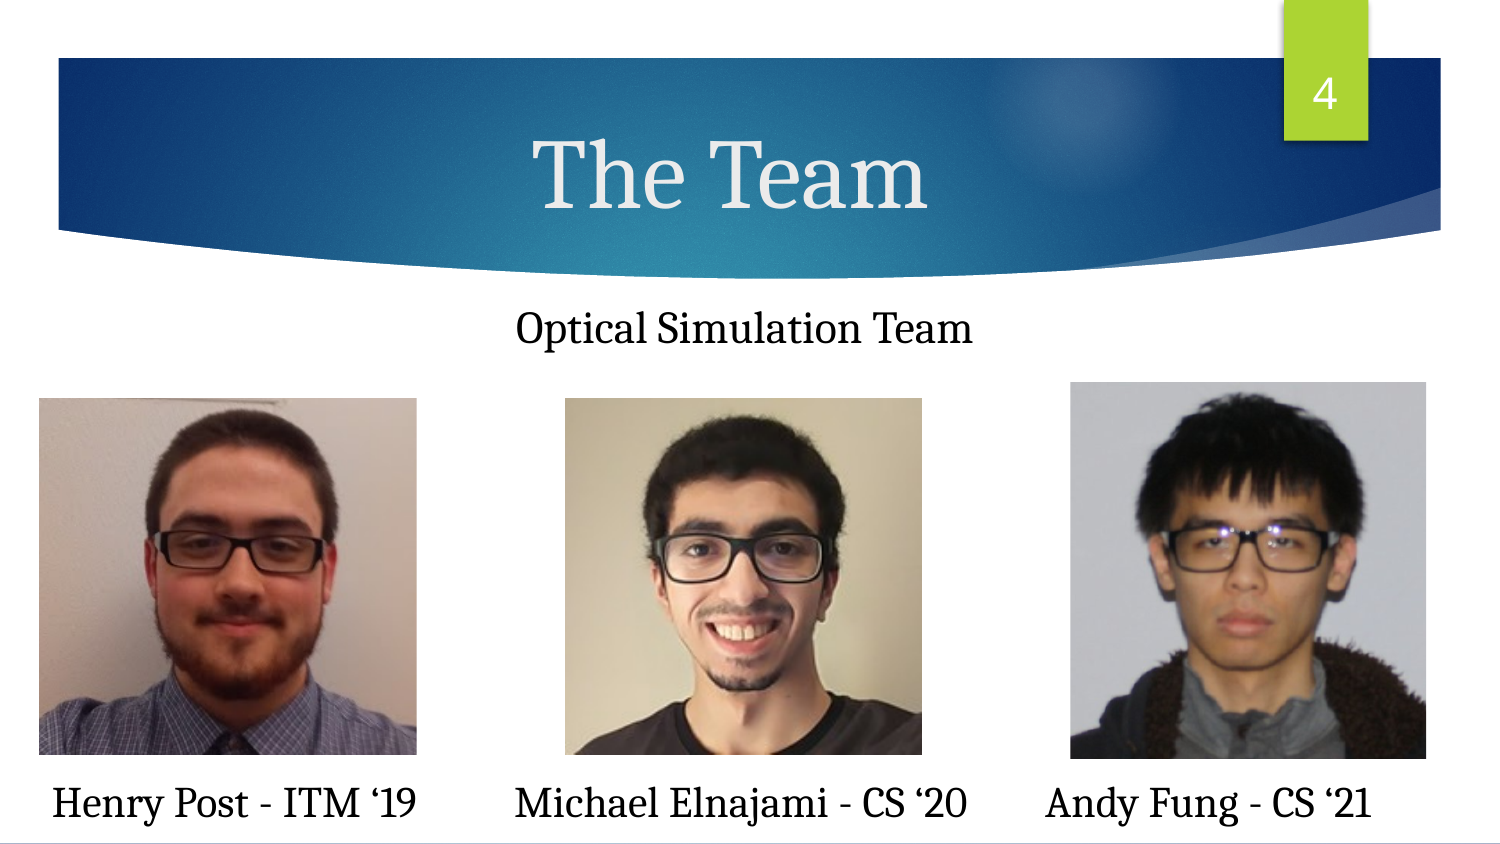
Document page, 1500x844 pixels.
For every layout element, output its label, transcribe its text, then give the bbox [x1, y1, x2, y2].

picture [38, 398, 417, 755]
title The Team [192, 124, 1270, 212]
picture [565, 398, 922, 755]
picture [1070, 382, 1427, 759]
picture [59, 58, 1440, 278]
text_box [71, 834, 1426, 844]
slide_number ‹#› [1273, 36, 1377, 131]
text_box Optical Simulation Team [71, 283, 1428, 395]
text_box Henry Post - ITM ‘19 Michael Elnajami - CS ‘20 Andy Fung - CS ‘21 [0, 758, 1500, 834]
title Identifying Realistic Parameters [1131, 233, 1311, 266]
